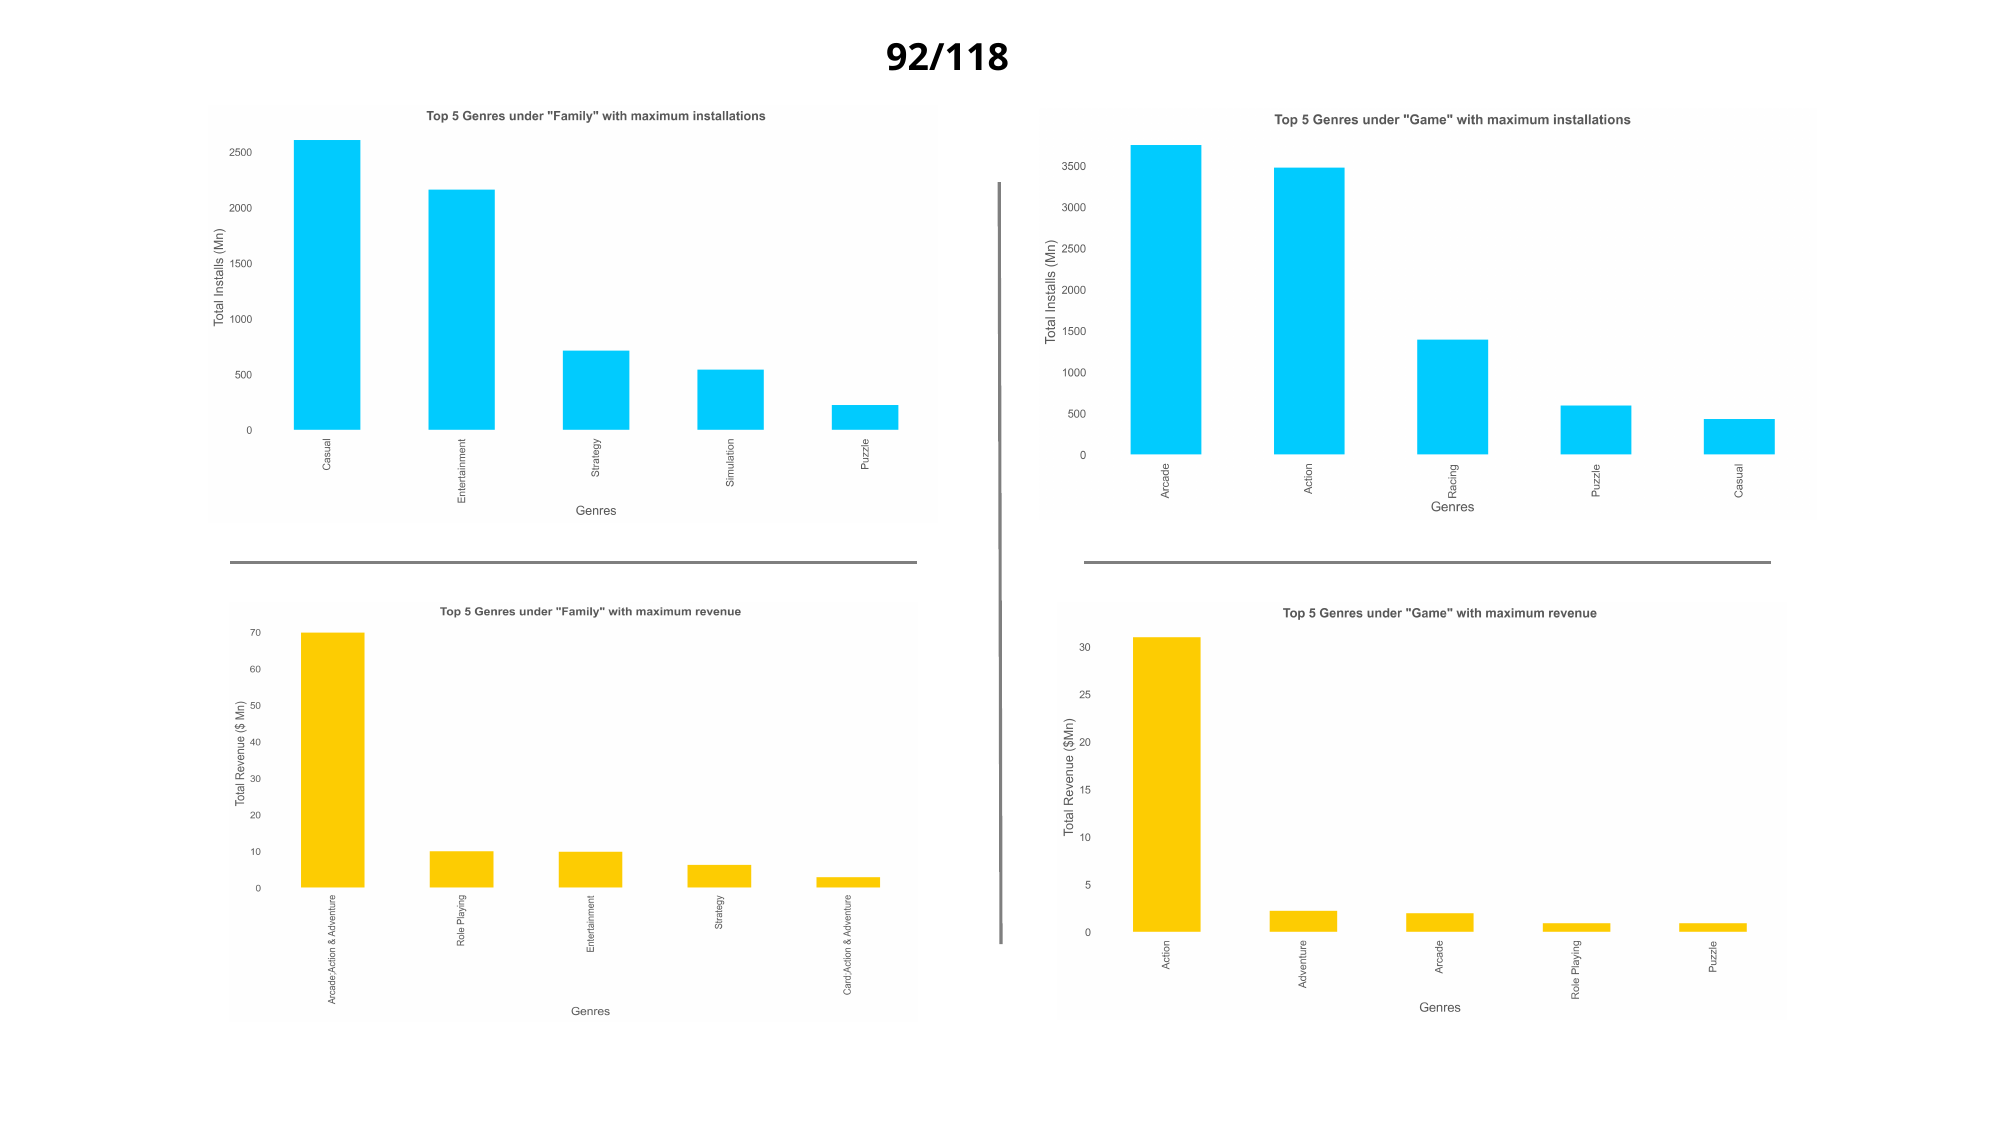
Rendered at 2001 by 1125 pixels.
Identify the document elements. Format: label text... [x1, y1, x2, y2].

picture [1039, 108, 1817, 520]
picture [208, 105, 938, 523]
picture [229, 602, 918, 1022]
text_box 92/118 [871, 25, 1025, 86]
picture [1057, 602, 1787, 1020]
